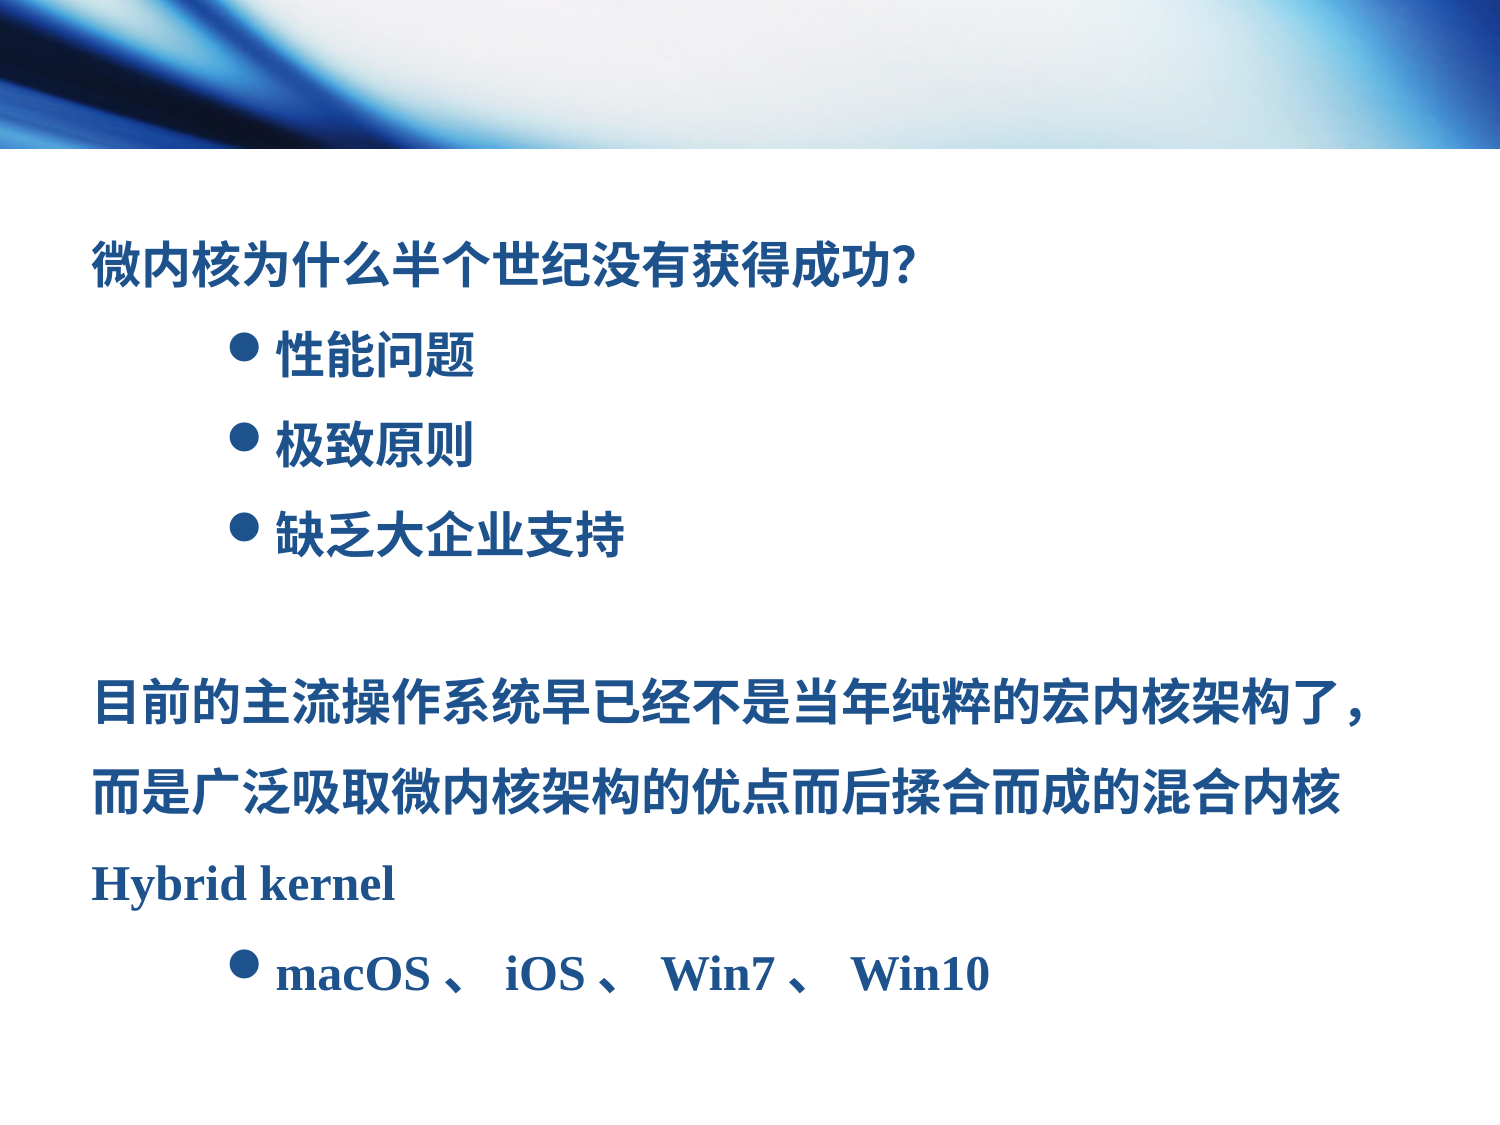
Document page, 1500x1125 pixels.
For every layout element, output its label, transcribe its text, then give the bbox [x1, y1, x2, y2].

picture [0, 0, 1500, 149]
text_box 微内核为什么半个世纪没有获得成功？ 性能问题 极致原则 缺乏大企业支持 [76, 196, 1412, 571]
text_box 目前的主流操作系统早已经不是当年纯粹的宏内核架构了，而是广泛吸取微内核架构的优点而后揉合而成的混合内核Hybrid kernel macOS、iOS、Win7、Win10 [76, 633, 1412, 1009]
